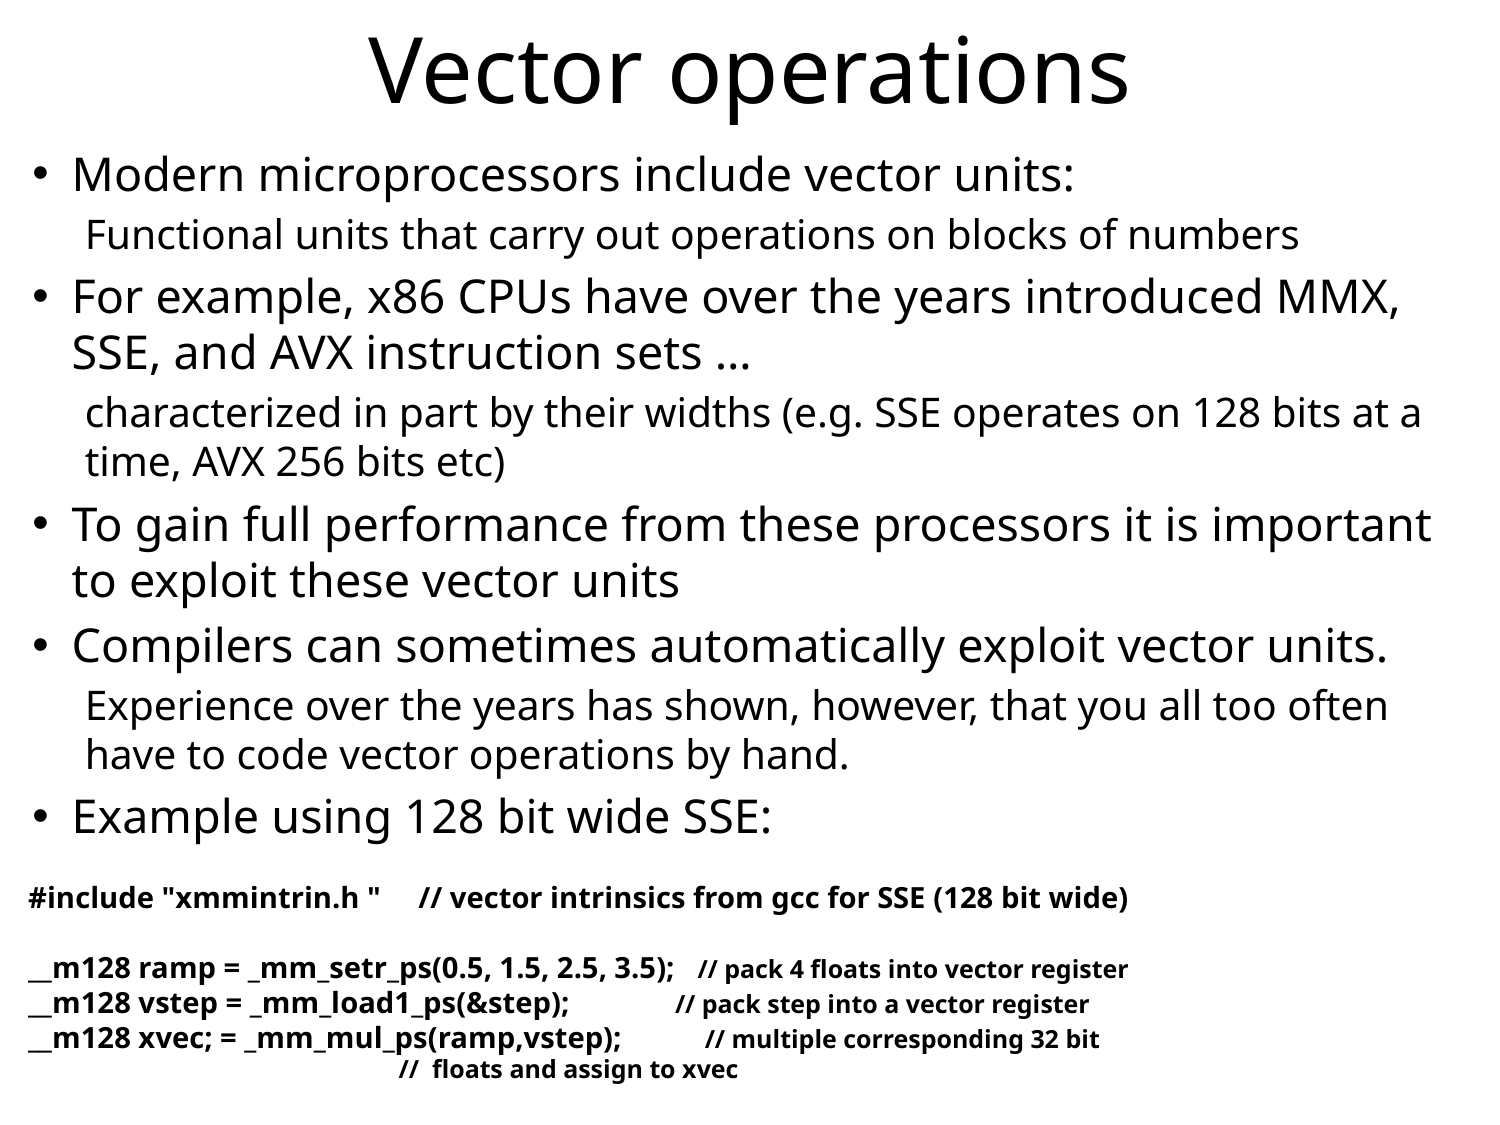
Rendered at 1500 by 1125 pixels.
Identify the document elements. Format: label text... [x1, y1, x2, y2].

text_box Modern microprocessors include vector units: Functional units that carry out operations on blocks of numbers For example, x86 CPUs have over the years introduced MMX, SSE, and AVX instruction sets … characterized in part by their widths (e.g. SSE operates on 128 bits at a time, AVX 256 bits etc) To gain full performance from these processors it is important to exploit these vector units Compilers can sometimes automatically exploit vector units. Experience over the years has shown, however, that you all too often have to code vector operations by hand. Example using 128 bit wide SSE: [17, 137, 1483, 870]
text_box #include "xmmintrin.h " // vector intrinsics from gcc for SSE (128 bit wide) __m128 ramp = _mm_setr_ps(0.5, 1.5, 2.5, 3.5); // pack 4 floats into vector register __m128 vstep = _mm_load1_ps(&step); // pack step into a vector register __m128 xvec; = _mm_mul_ps(ramp,vstep); // multiple corresponding 32 bit // floats and assign to xvec [13, 871, 1500, 1092]
text_box Vector operations [75, 0, 1425, 137]
